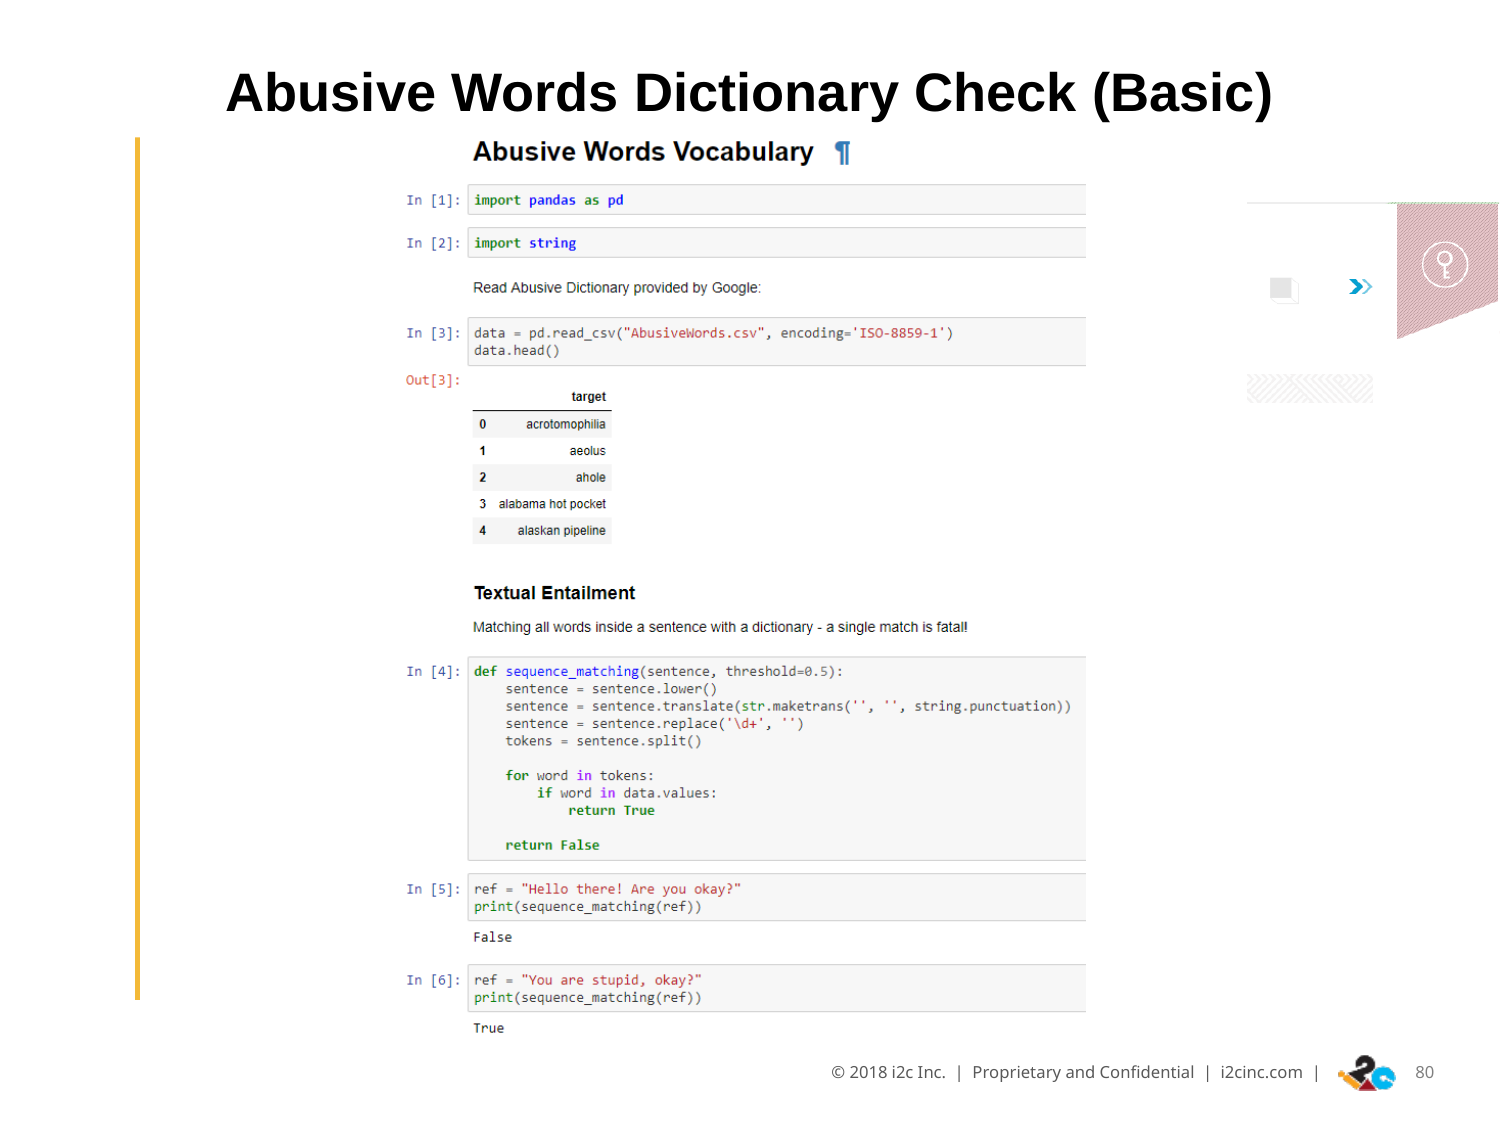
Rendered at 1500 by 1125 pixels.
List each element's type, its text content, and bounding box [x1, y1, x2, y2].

text_box Abusive Words Dictionary Check (Basic) [74, 57, 1425, 123]
picture [1247, 202, 1500, 403]
picture [1337, 1054, 1396, 1091]
picture [395, 129, 1086, 1049]
